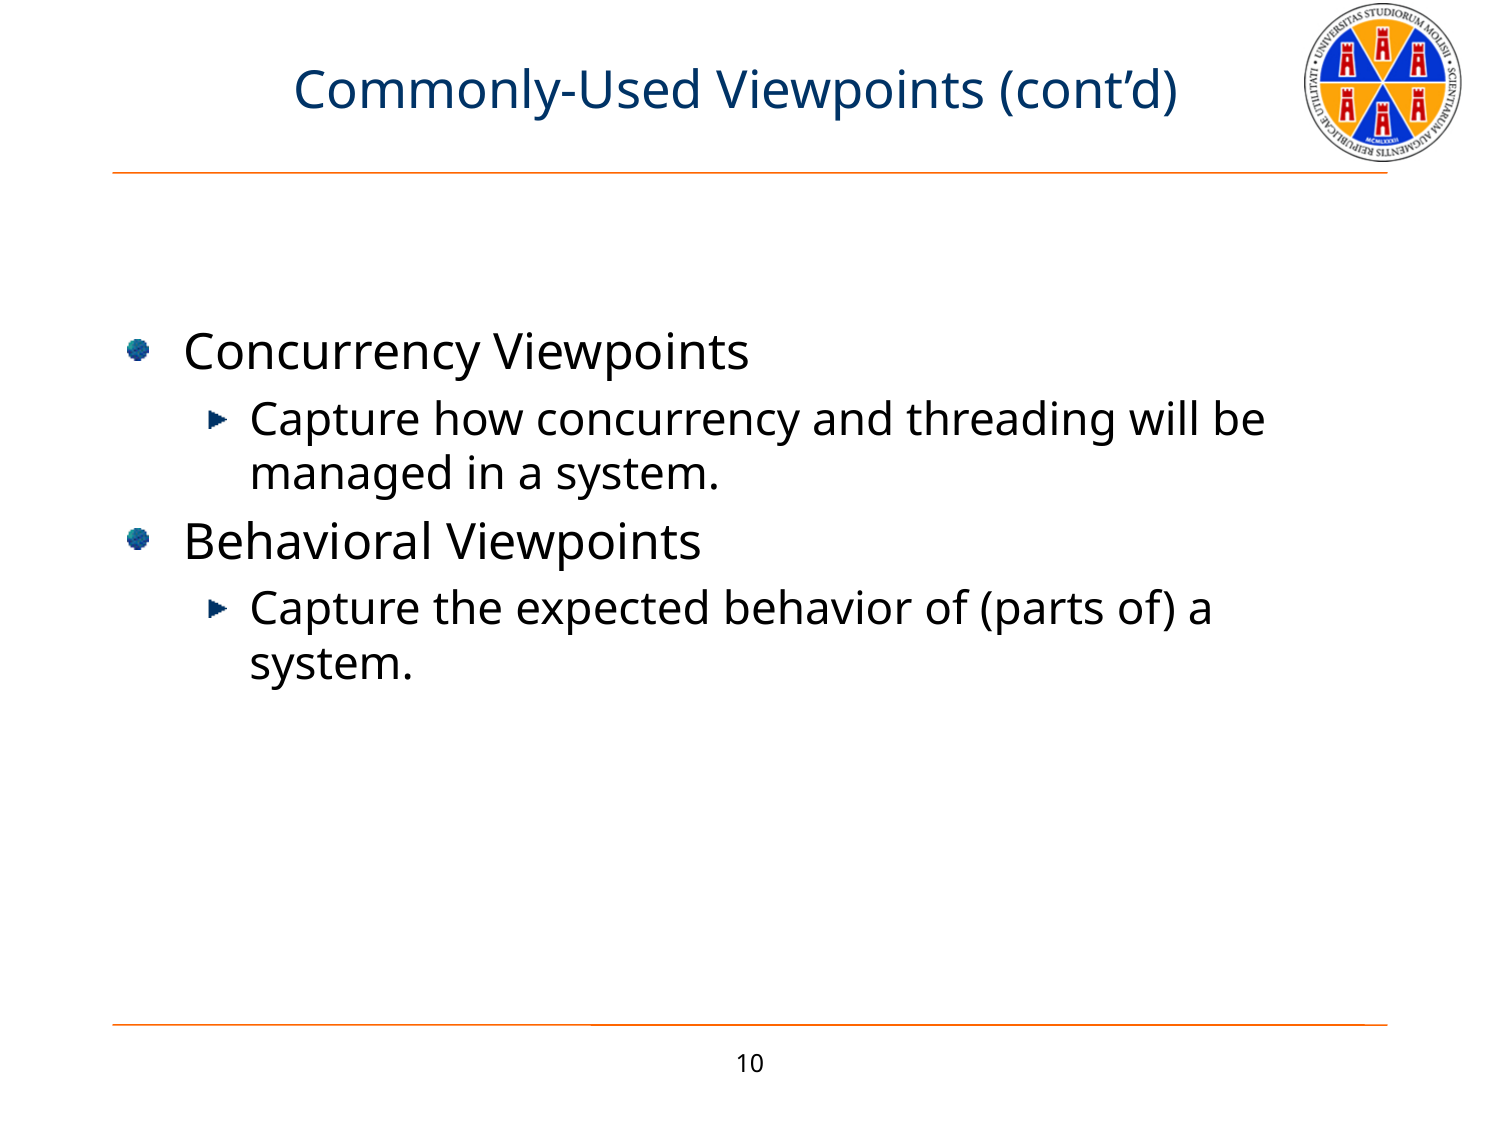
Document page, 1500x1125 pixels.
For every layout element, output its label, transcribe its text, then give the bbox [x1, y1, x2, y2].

list Concurrency Viewpoints Capture how concurrency and threading will be managed in a system. Behavioral Viewpoints Capture the expected behavior of (parts of) a system. [112, 312, 1388, 988]
picture [1269, 0, 1500, 166]
title Commonly-Used Viewpoints (cont’d) [278, 18, 1211, 157]
slide_number 10 [670, 1039, 830, 1078]
picture [202, 593, 227, 618]
picture [202, 404, 227, 429]
picture [127, 339, 149, 361]
picture [127, 528, 149, 550]
